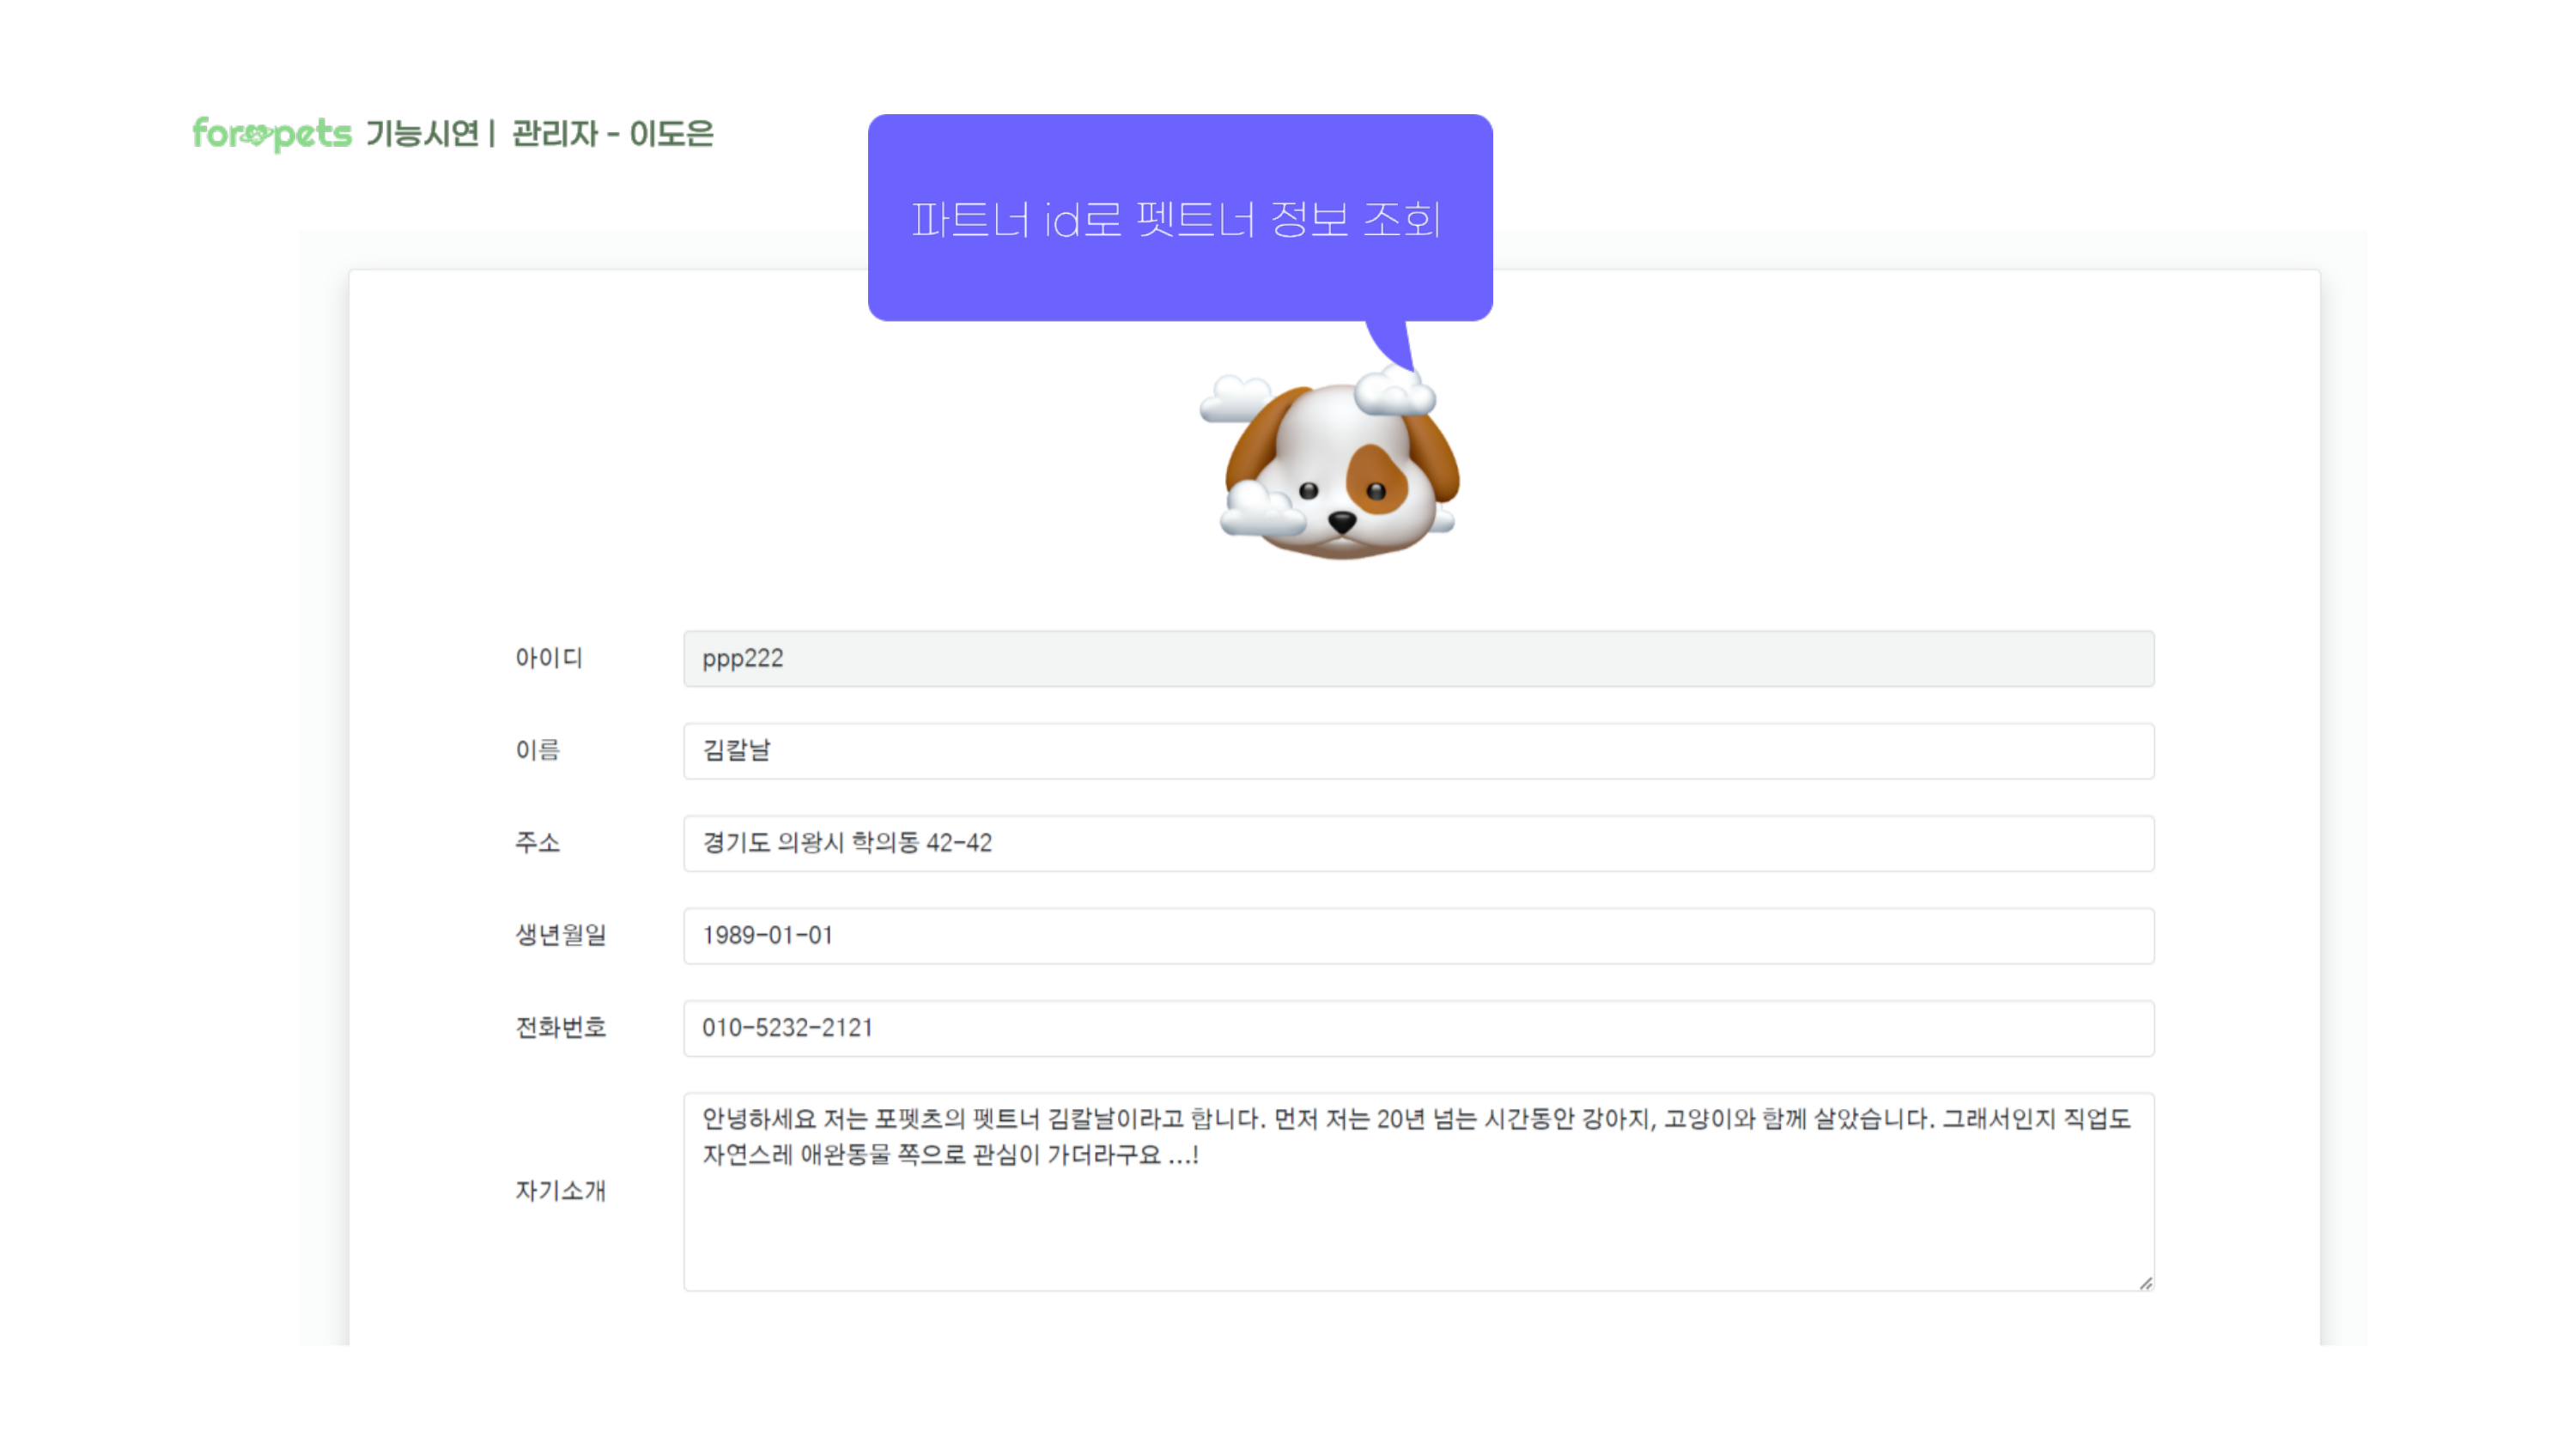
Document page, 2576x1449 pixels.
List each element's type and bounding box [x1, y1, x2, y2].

picture [361, 112, 732, 162]
picture [903, 189, 1461, 259]
text_box [191, 114, 353, 156]
text_box [868, 114, 1493, 373]
text_box [298, 230, 2368, 1348]
